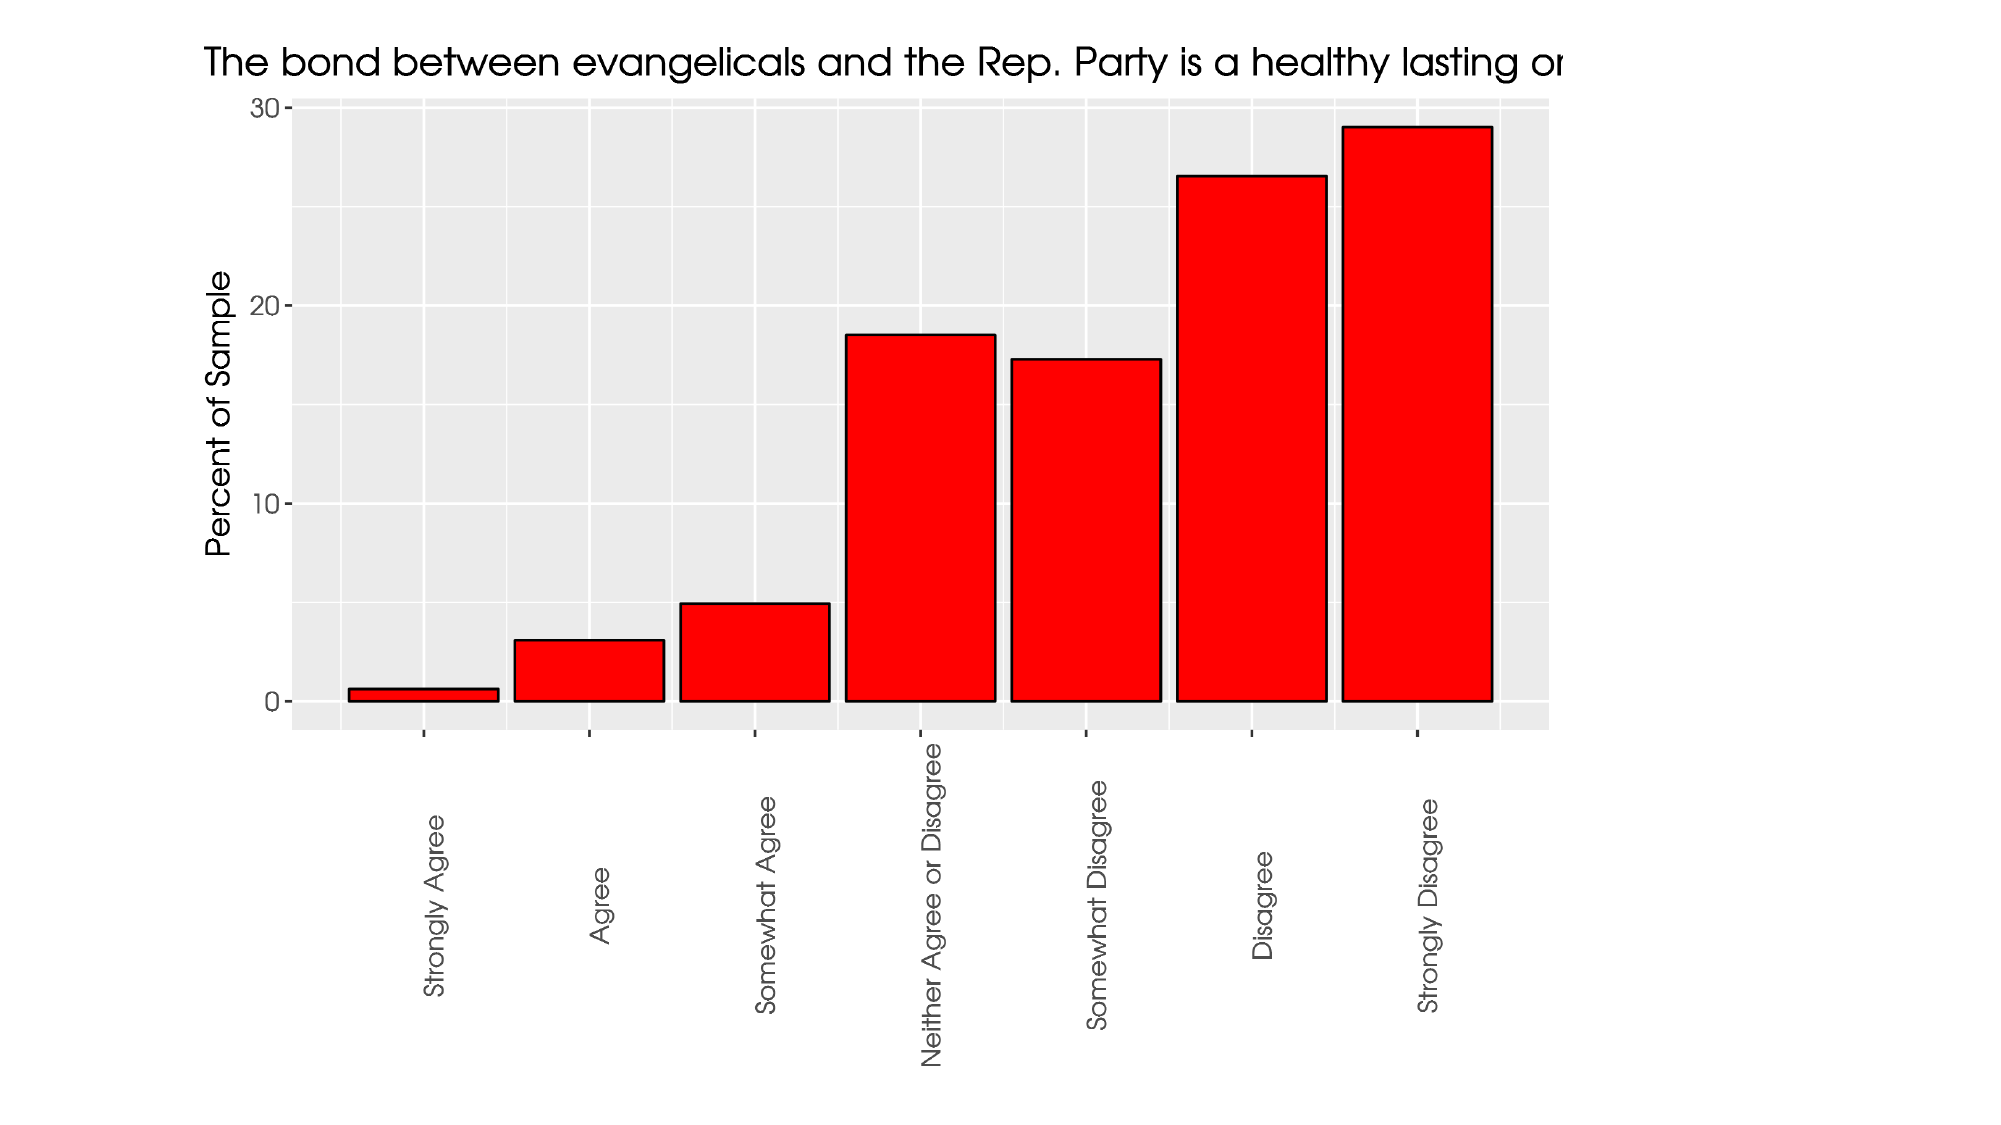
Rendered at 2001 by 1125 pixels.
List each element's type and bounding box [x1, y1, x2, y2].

list [191, 31, 1563, 1082]
